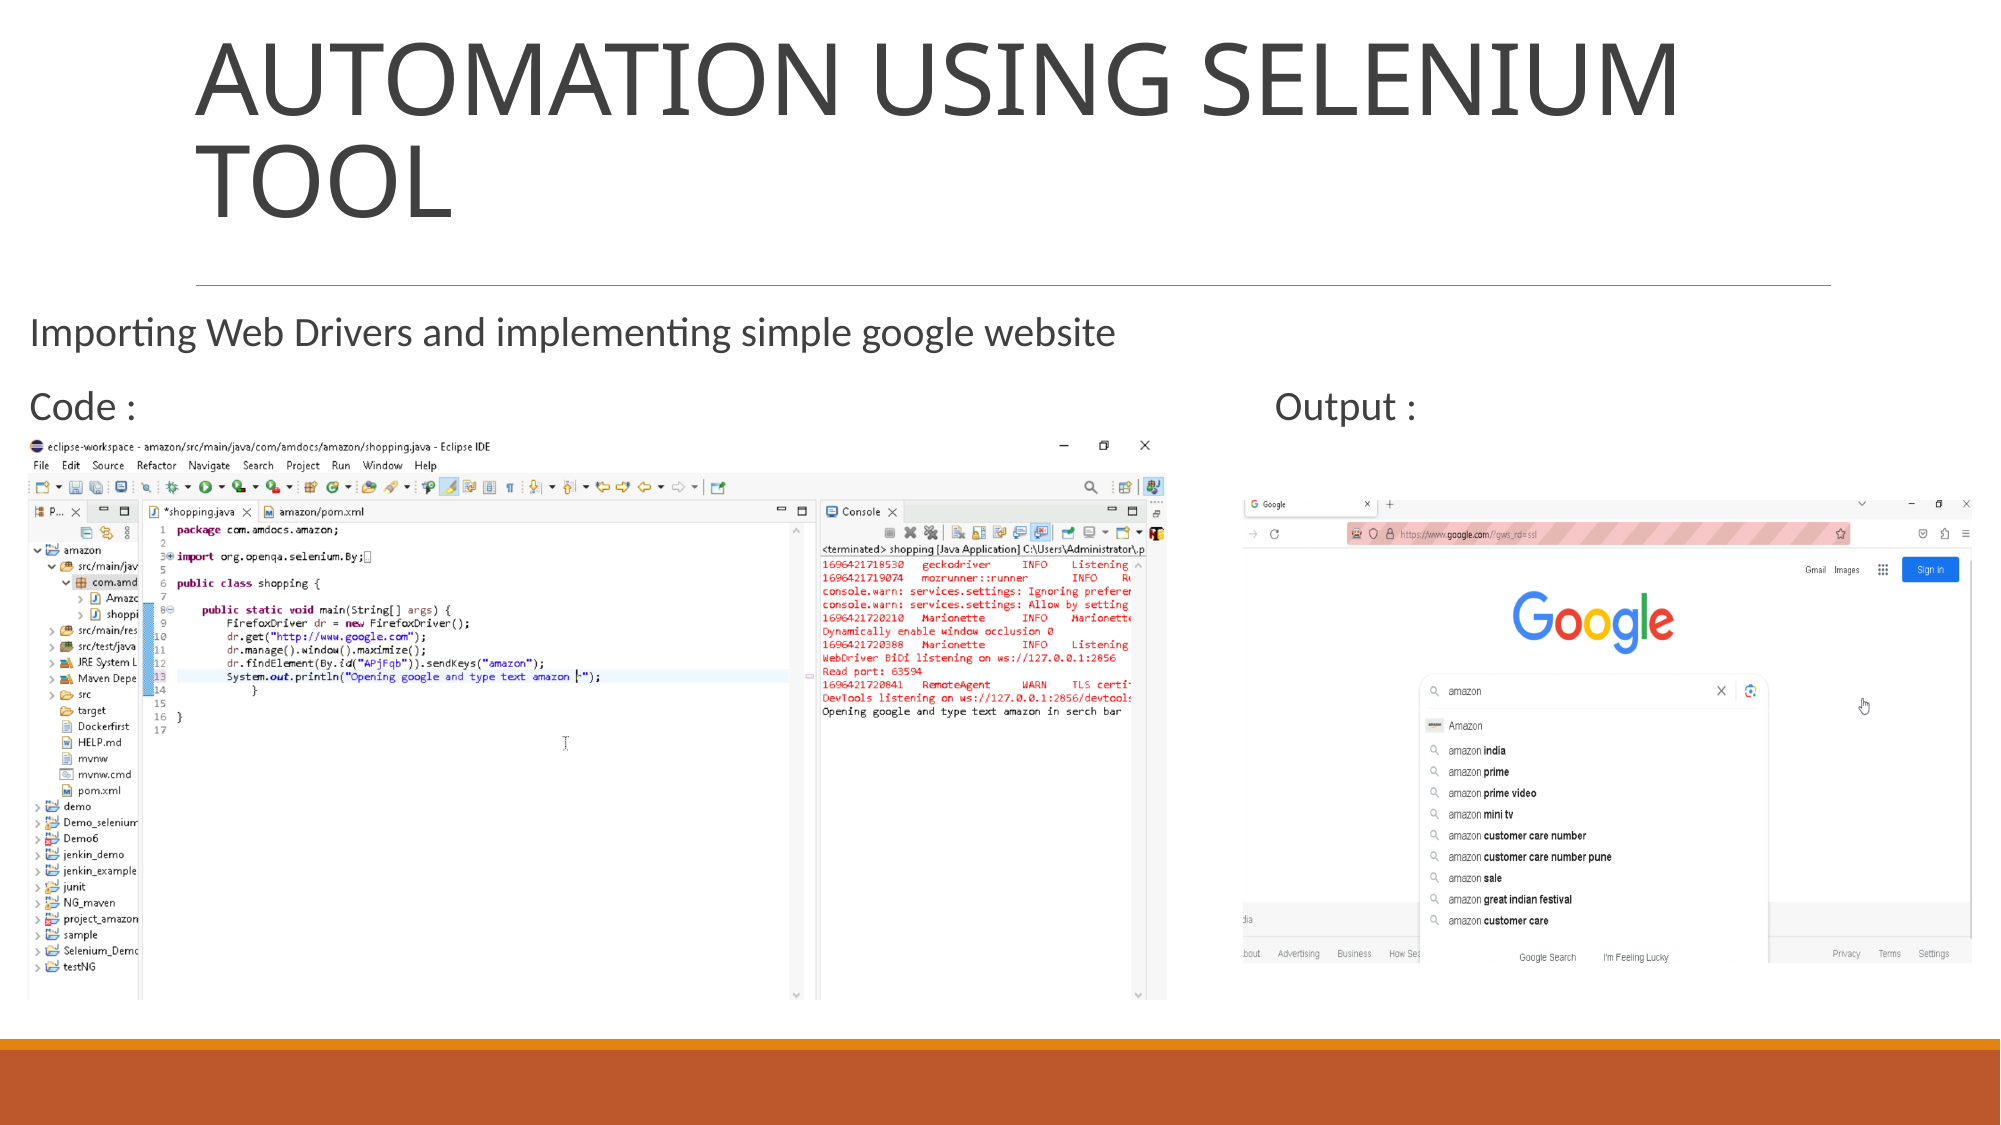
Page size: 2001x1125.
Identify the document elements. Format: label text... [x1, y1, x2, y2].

title AUTOMATION USING SELENIUM TOOL [180, 47, 1830, 246]
picture [1242, 500, 1973, 964]
picture [27, 435, 1168, 1001]
list Importing Web Drivers and implementing simple google website Code : Output : [14, 303, 1972, 963]
